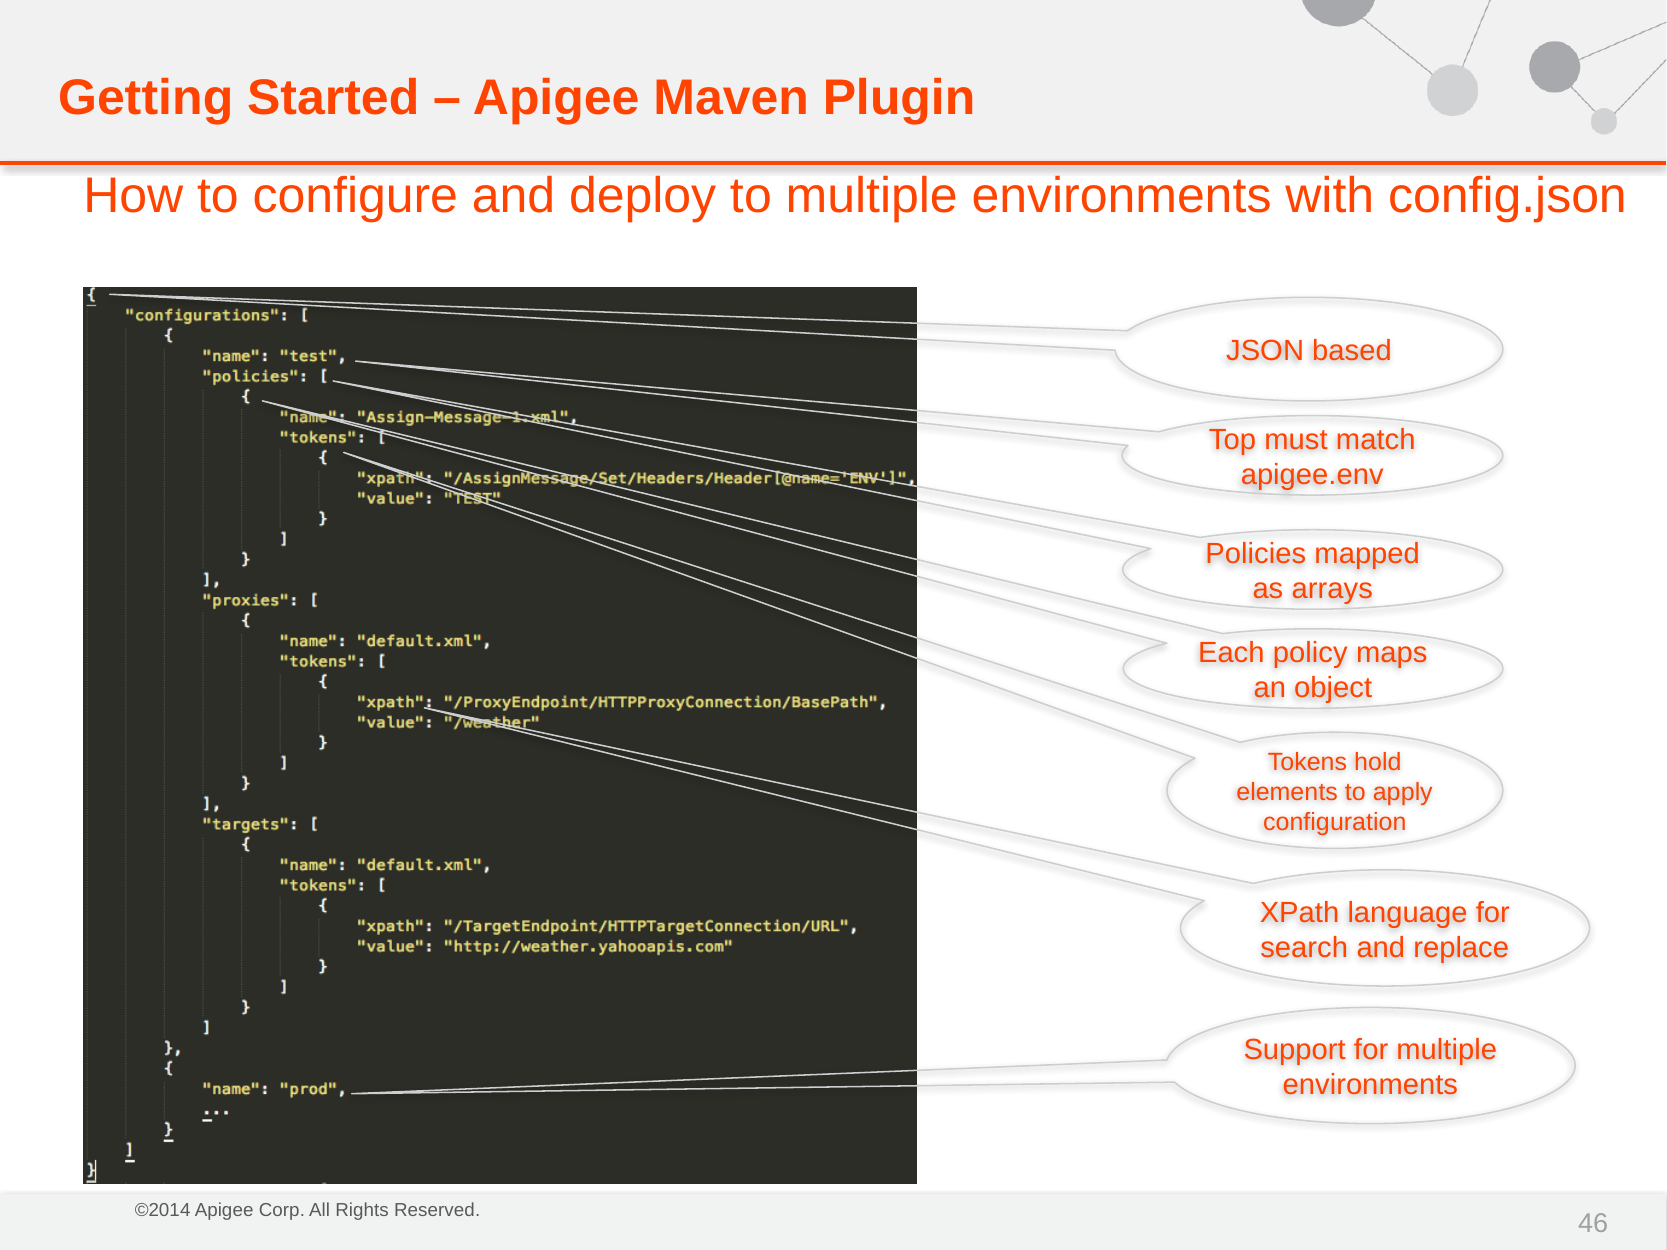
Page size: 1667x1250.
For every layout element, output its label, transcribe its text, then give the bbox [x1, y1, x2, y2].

text_box Policies mapped as arrays [922, 486, 1504, 610]
text_box Top must match apigee.env [922, 410, 1504, 496]
text_box Getting Started – Apigee Maven Plugin [41, 56, 1667, 123]
text_box JSON based [922, 296, 1504, 402]
slide_number 46 [1291, 1194, 1625, 1250]
list How to configure and deploy to multiple environments with config.json [0, 162, 1667, 305]
text_box Each policy maps an object [922, 559, 1504, 710]
text_box Support for multiple environments [922, 1006, 1576, 1125]
picture [83, 287, 917, 1185]
text_box Tokens hold elements to apply configuration [922, 638, 1504, 850]
text_box XPath language for search and replace [922, 812, 1591, 987]
picture [0, 0, 1667, 162]
